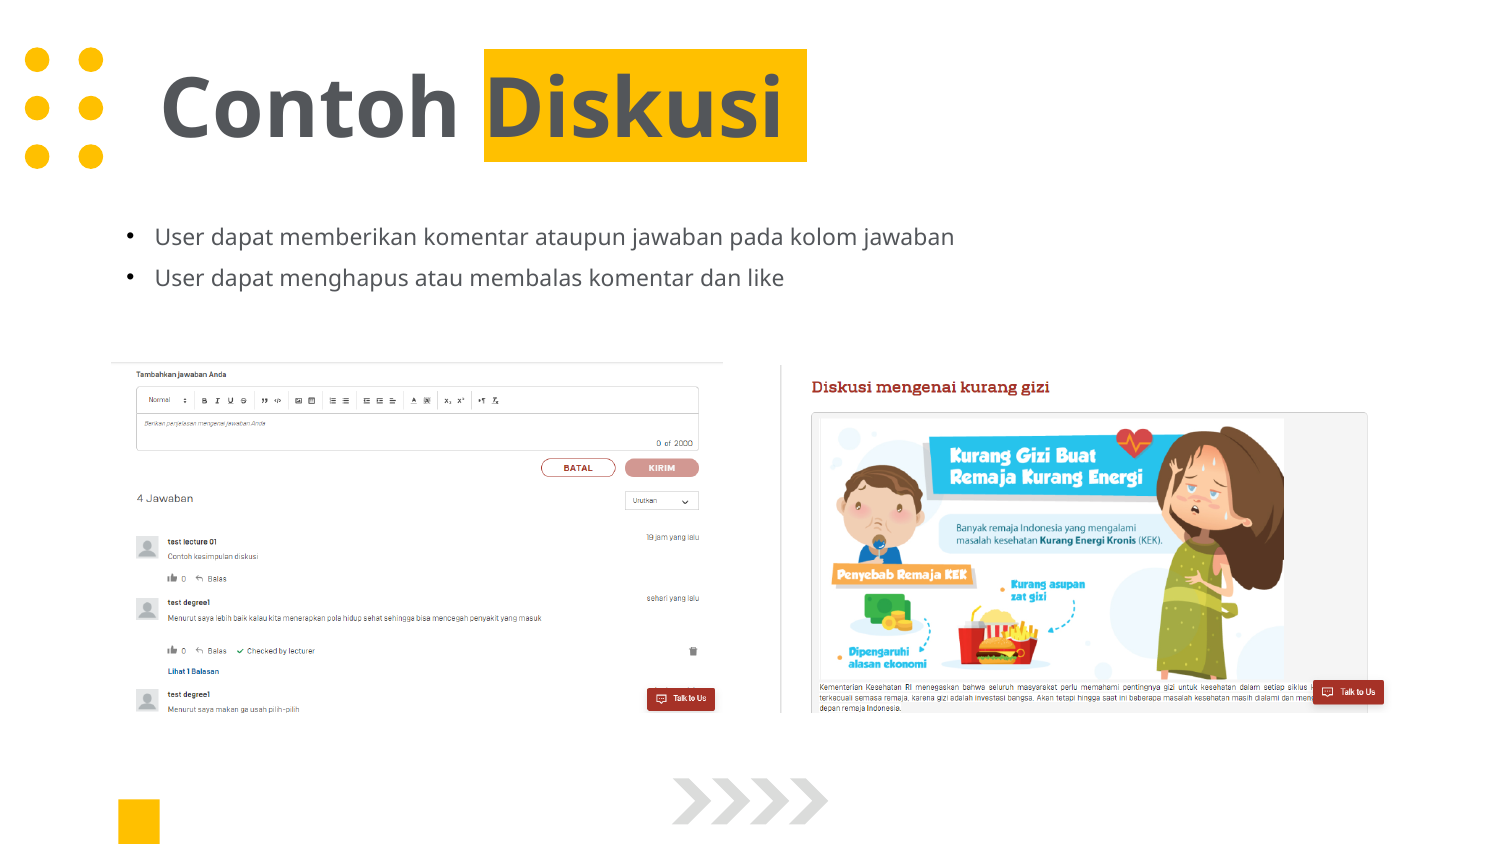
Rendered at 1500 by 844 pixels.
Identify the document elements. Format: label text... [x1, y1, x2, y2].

picture [111, 362, 723, 713]
title Contoh Diskusi [145, 64, 938, 170]
subtitle User dapat memberikan komentar ataupun jawaban pada kolom jawaban User dapat menghapus atau membalas komentar dan like [111, 193, 1345, 336]
picture [780, 365, 1392, 713]
